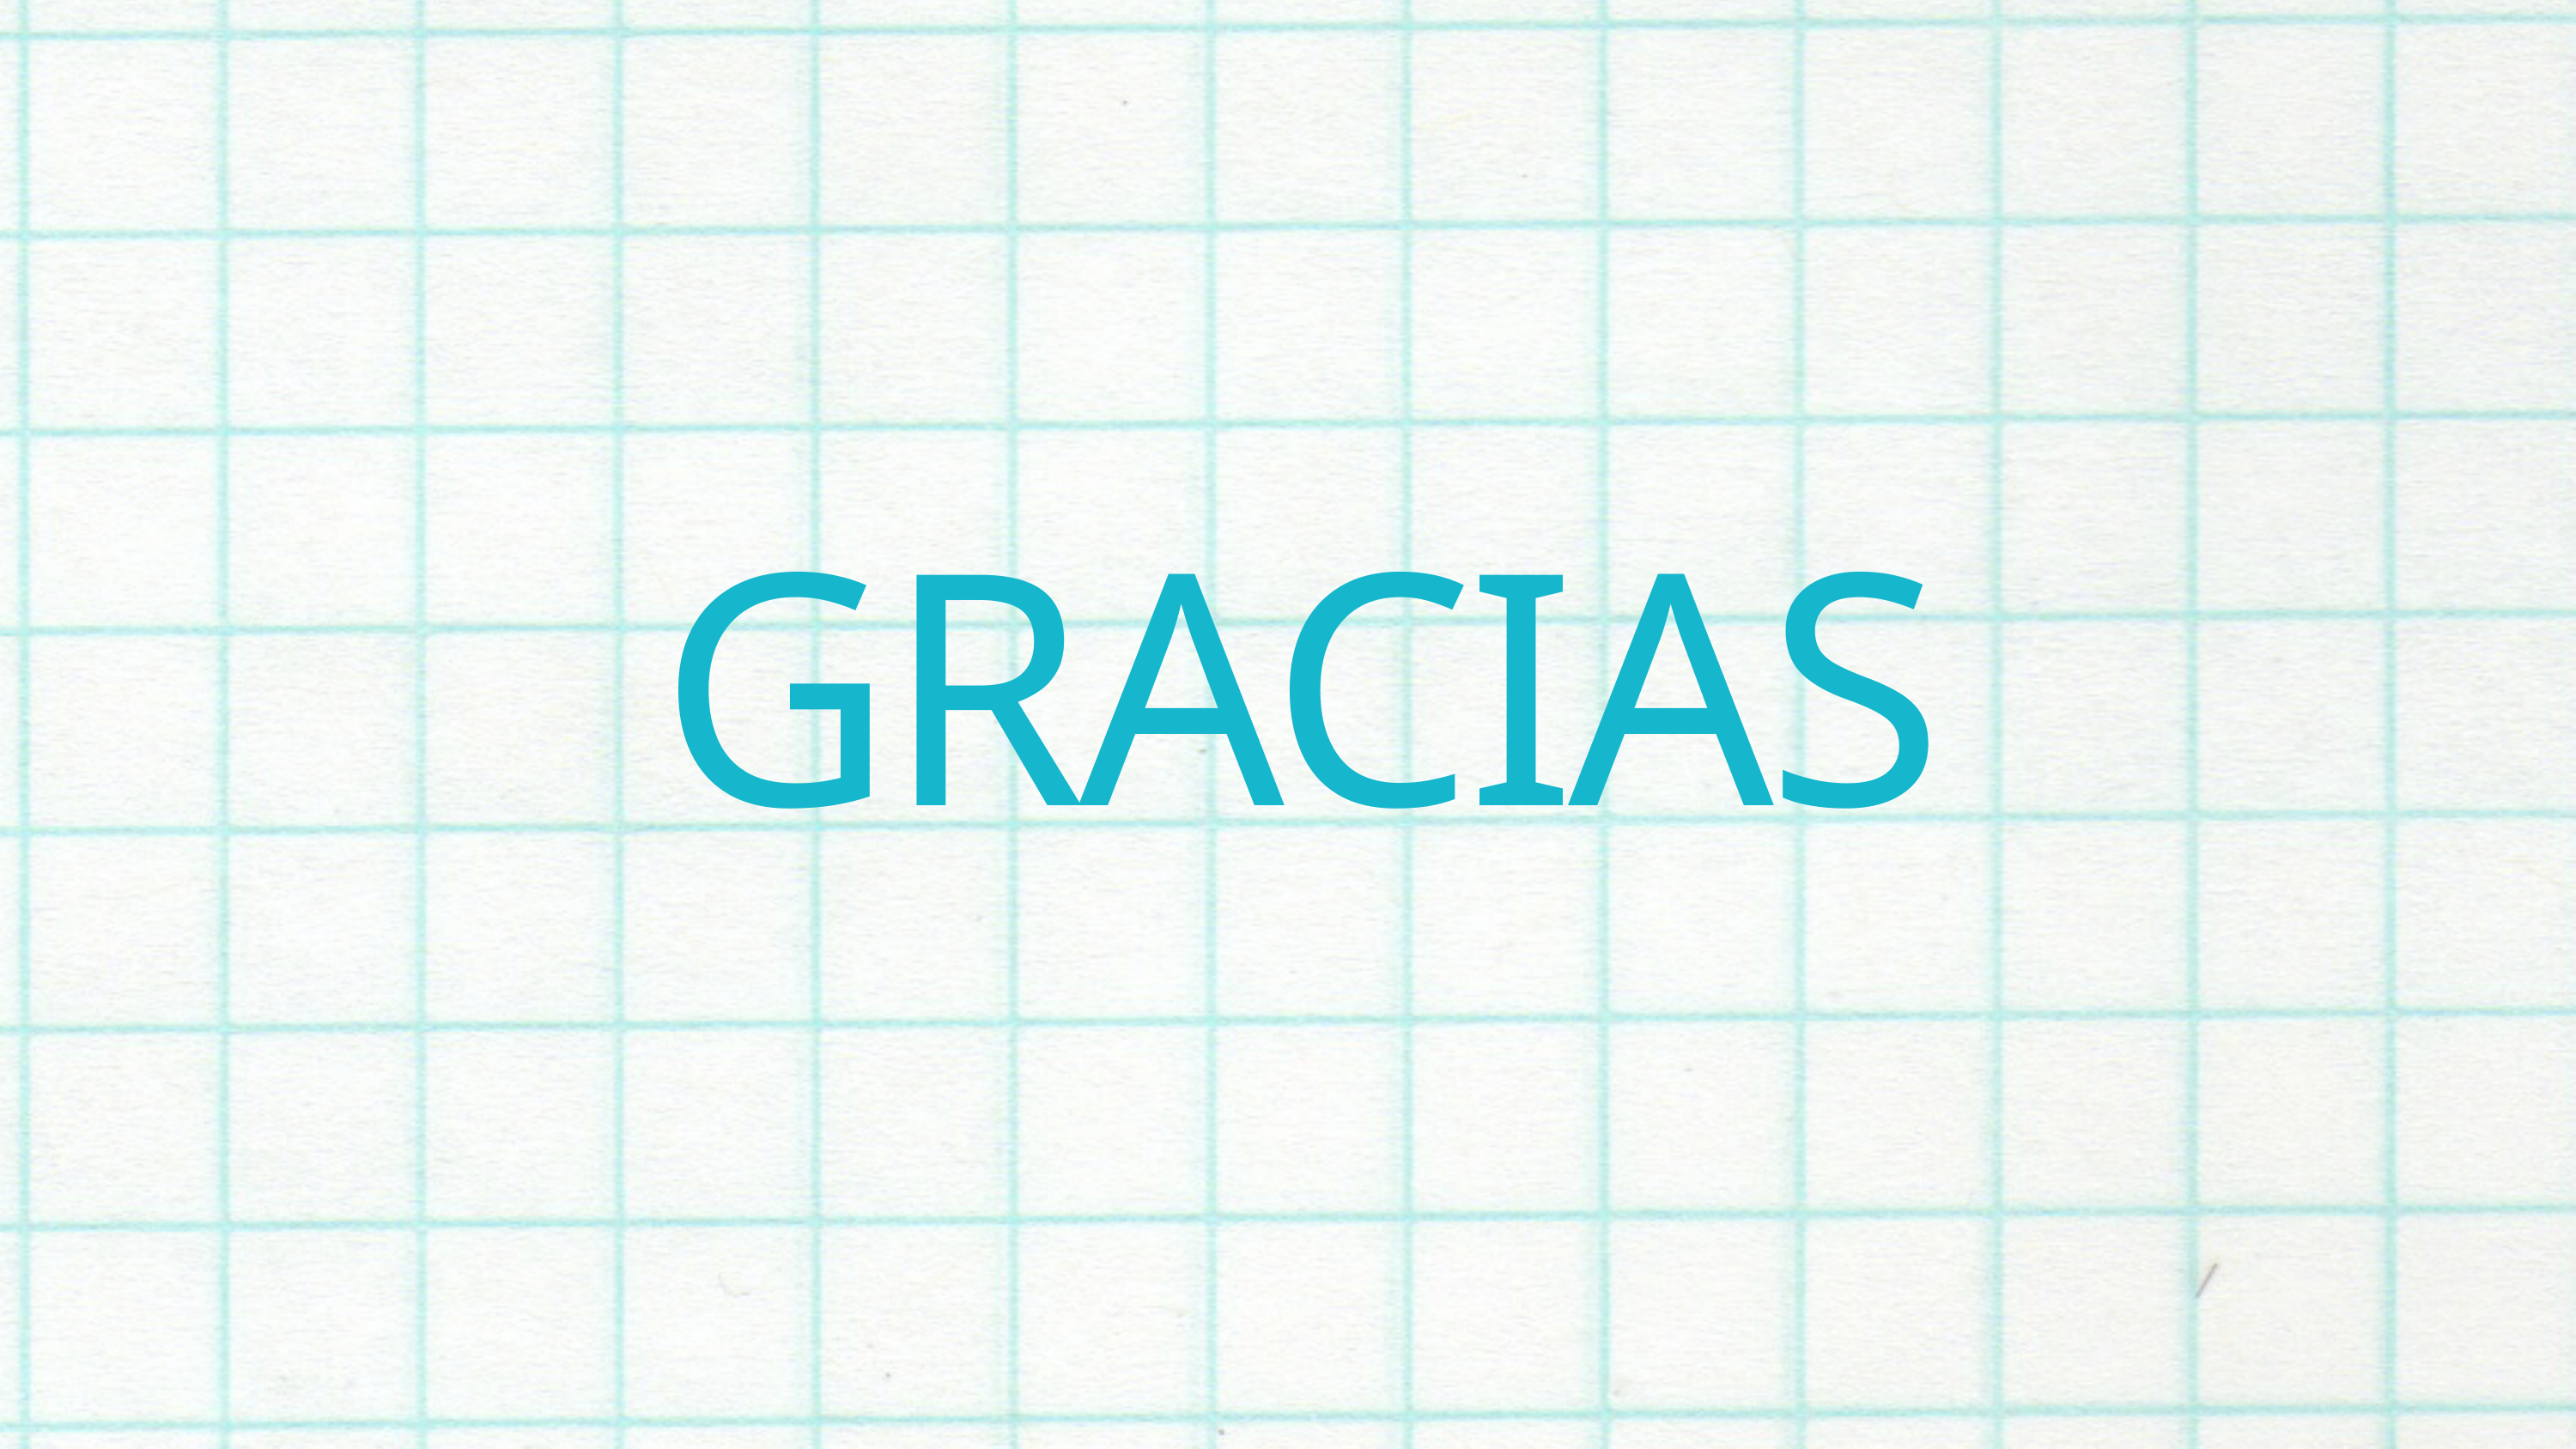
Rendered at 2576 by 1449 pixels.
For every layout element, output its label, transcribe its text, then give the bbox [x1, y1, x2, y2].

text_box GRACIAS [601, 418, 2002, 870]
text_box [0, 0, 2576, 1449]
